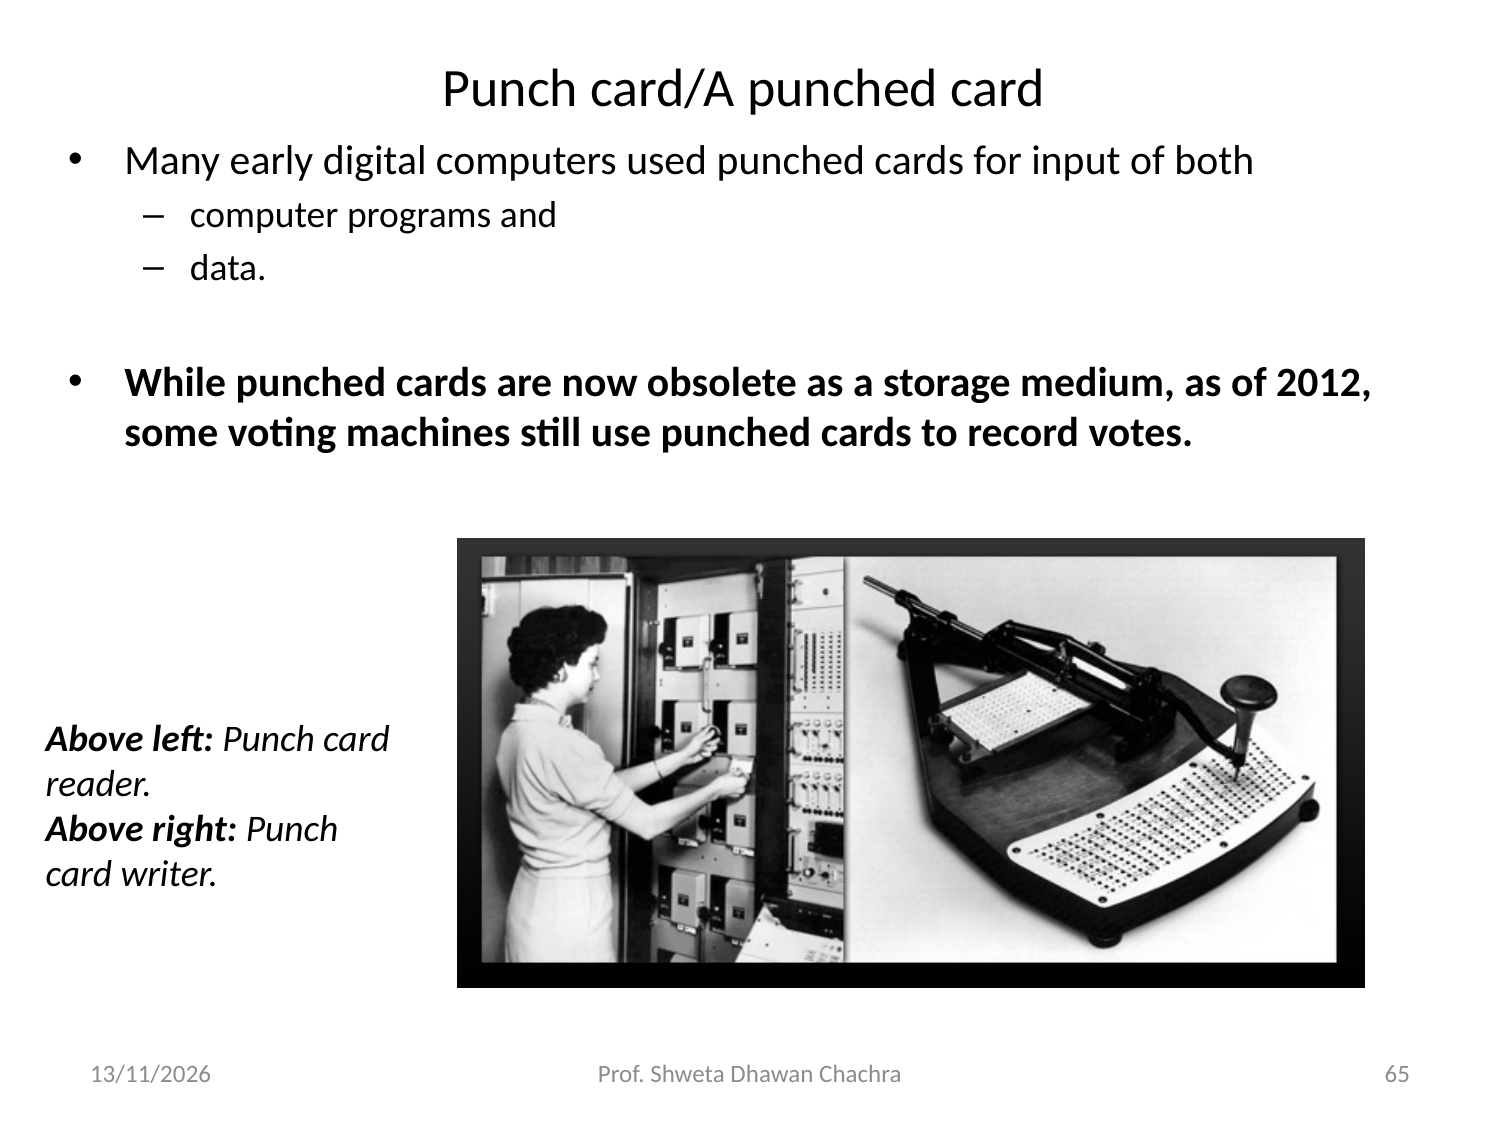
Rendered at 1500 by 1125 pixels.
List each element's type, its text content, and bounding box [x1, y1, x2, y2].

title Punch card/A punched card [75, 45, 1425, 126]
footer Prof. Shweta Dhawan Chachra [512, 1042, 988, 1103]
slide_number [75, 1042, 425, 1103]
slide_number 65 [1074, 1042, 1425, 1103]
list Many early digital computers used punched cards for input of both computer programs and data. While punched cards are now obsolete as a storage medium, as of 2012, some voting machines still use punched cards to record votes. [53, 125, 1404, 868]
text_box Above left: Punch card reader. Above right: Punch card writer. [30, 707, 426, 902]
picture [457, 538, 1365, 988]
